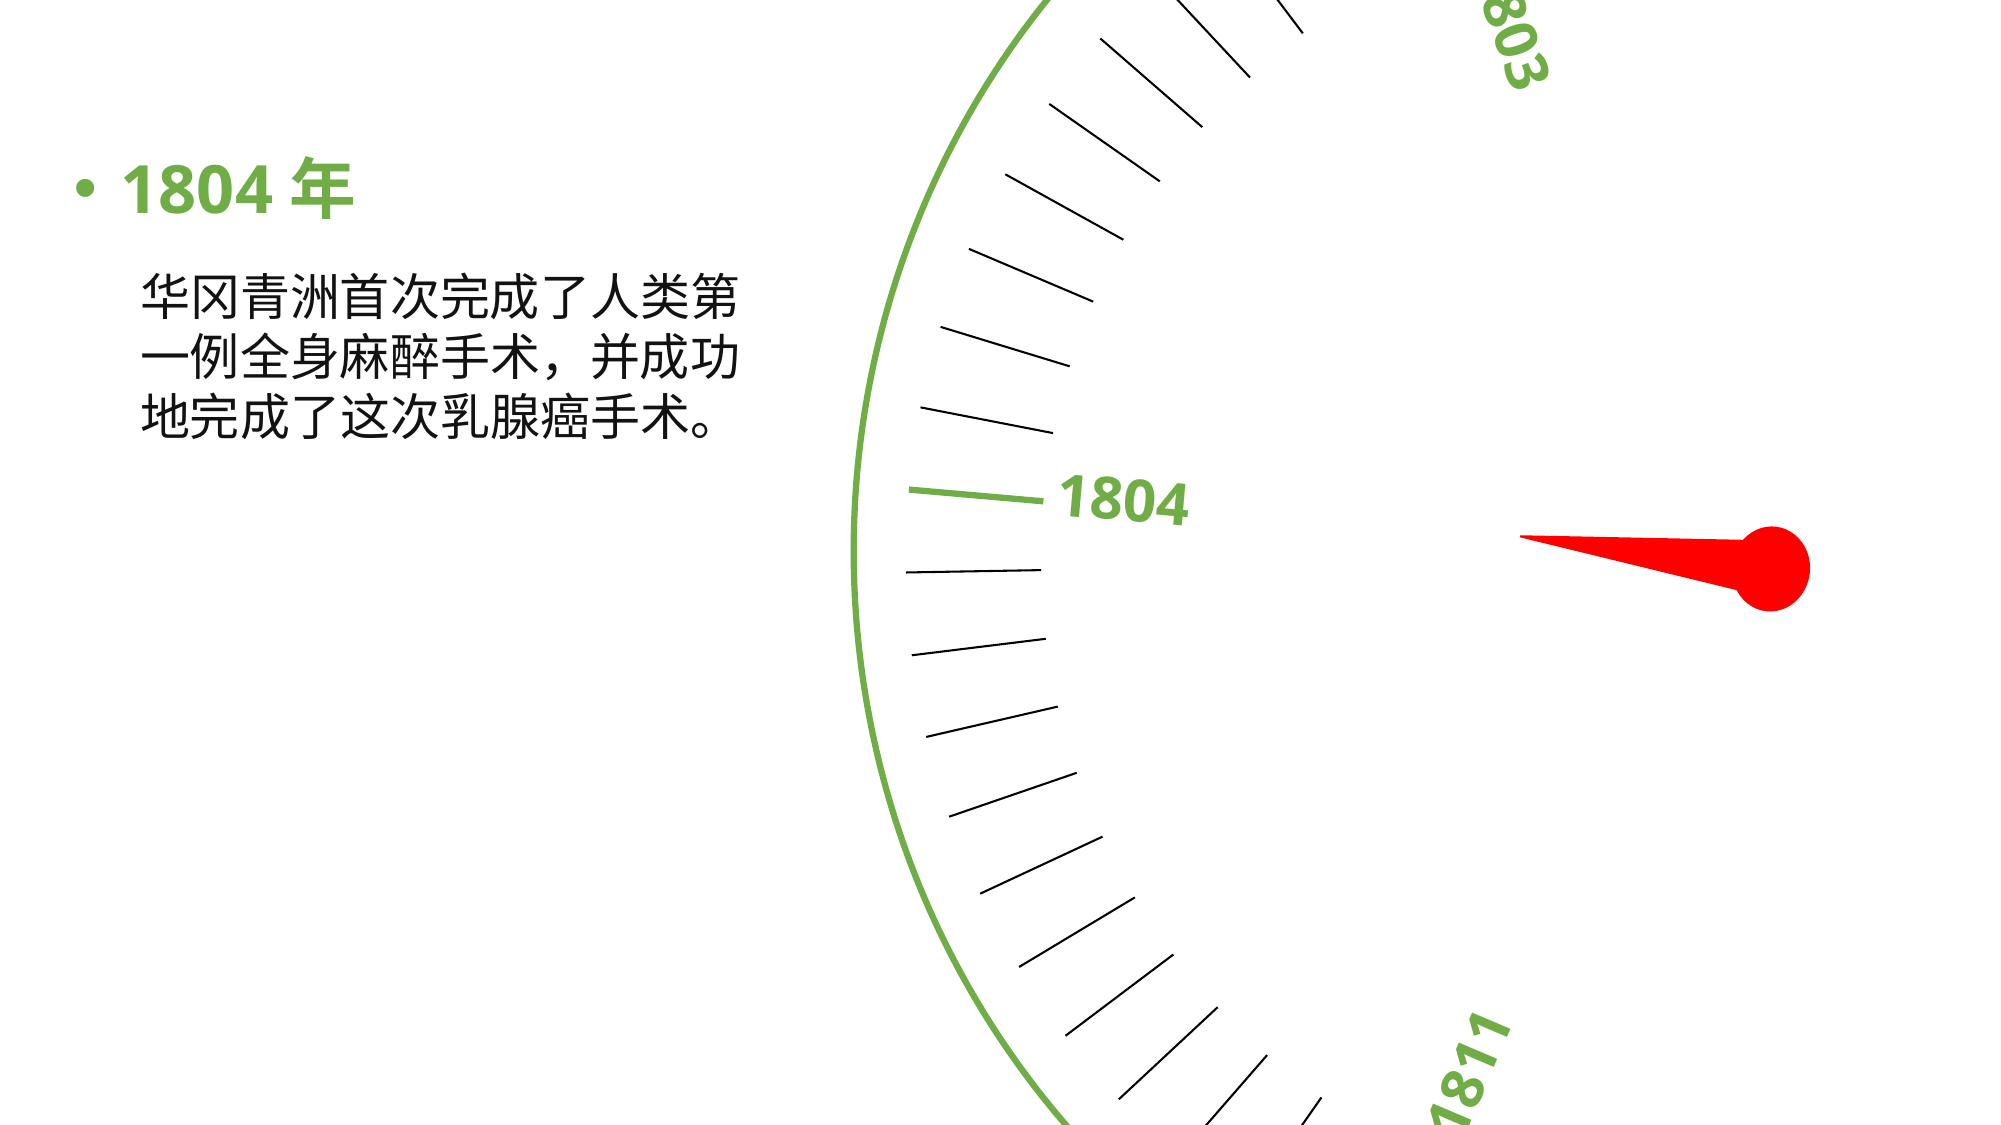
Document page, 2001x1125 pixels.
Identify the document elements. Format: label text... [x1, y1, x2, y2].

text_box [853, 0, 2000, 1125]
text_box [1518, 513, 1810, 597]
text_box 华冈青洲首次完成了人类第一例全身麻醉手术，并成功地完成了这次乳腺癌手术。 [125, 257, 797, 453]
text_box 1804年 [58, 139, 754, 235]
